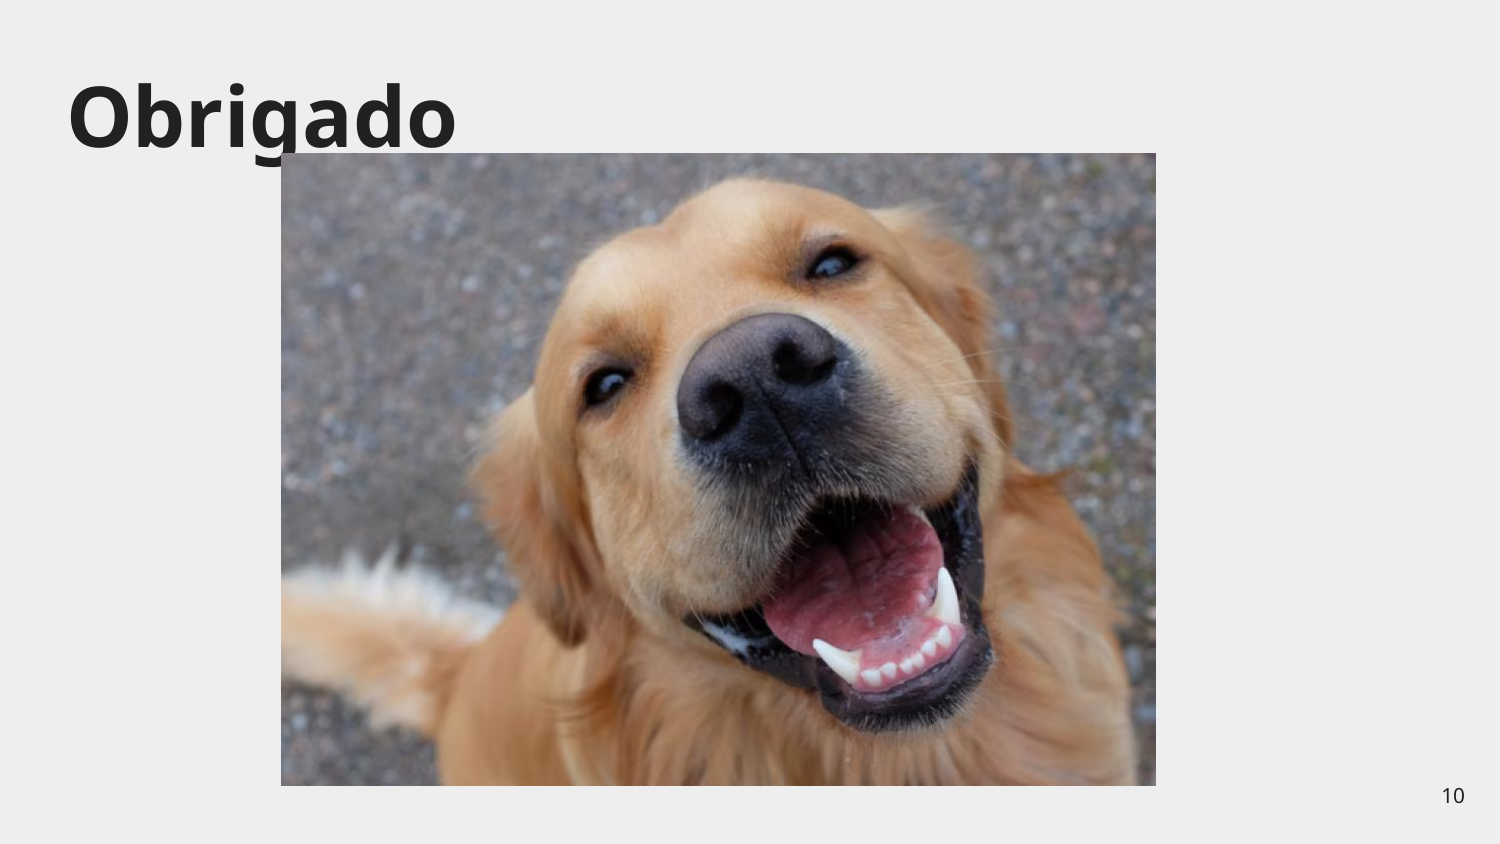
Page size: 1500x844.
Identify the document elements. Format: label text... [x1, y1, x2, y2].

title Obrigado [51, 48, 1449, 180]
slide_number ‹#› [1389, 764, 1480, 830]
picture [281, 152, 1156, 787]
